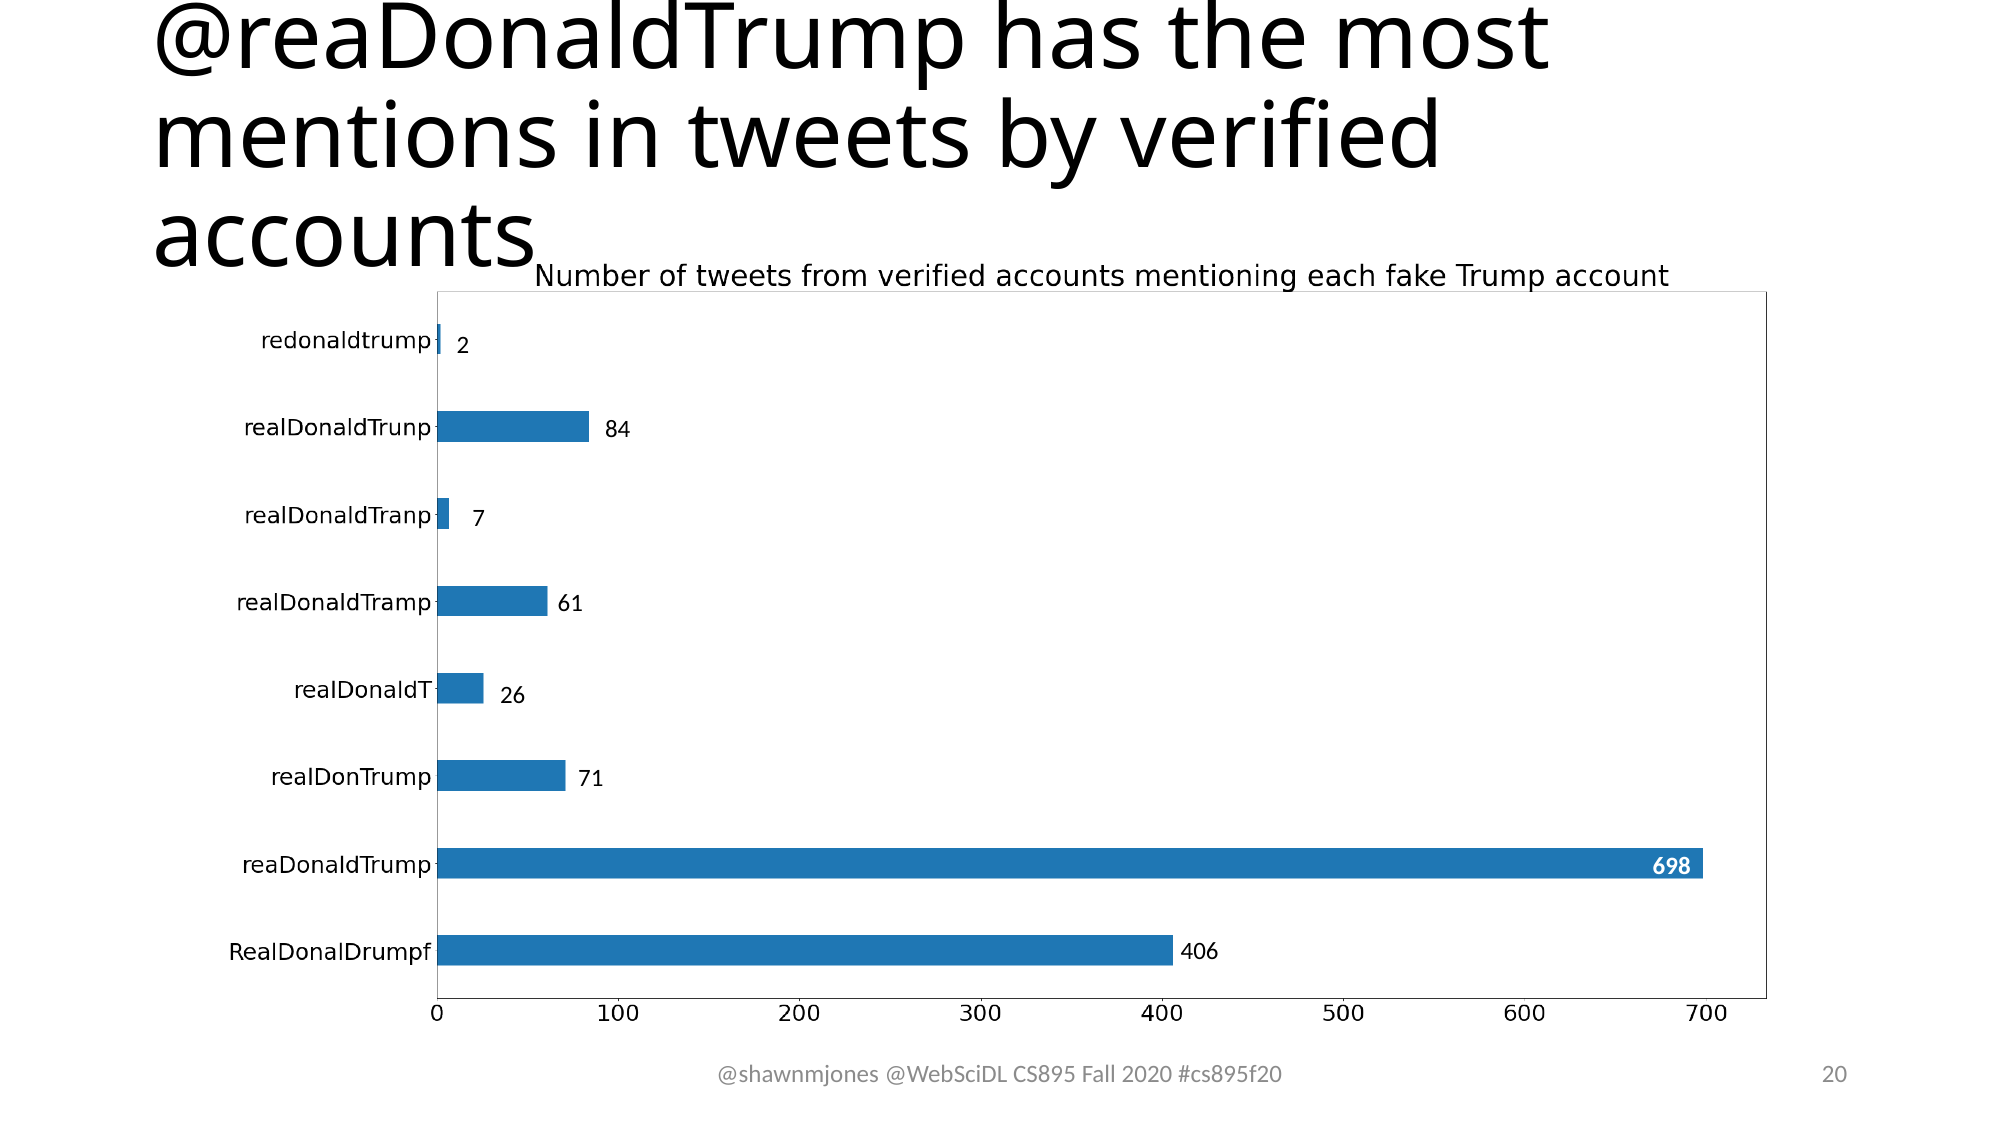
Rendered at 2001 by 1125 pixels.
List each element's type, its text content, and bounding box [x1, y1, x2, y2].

picture [223, 258, 1770, 1030]
slide_number 20 [1412, 1042, 1863, 1103]
footer @shawnmjones @WebSciDL CS895 Fall 2020 #cs895f20 [662, 1042, 1338, 1103]
title @reaDonaldTrump has the most mentions in tweets by verified accounts [137, 28, 1863, 247]
